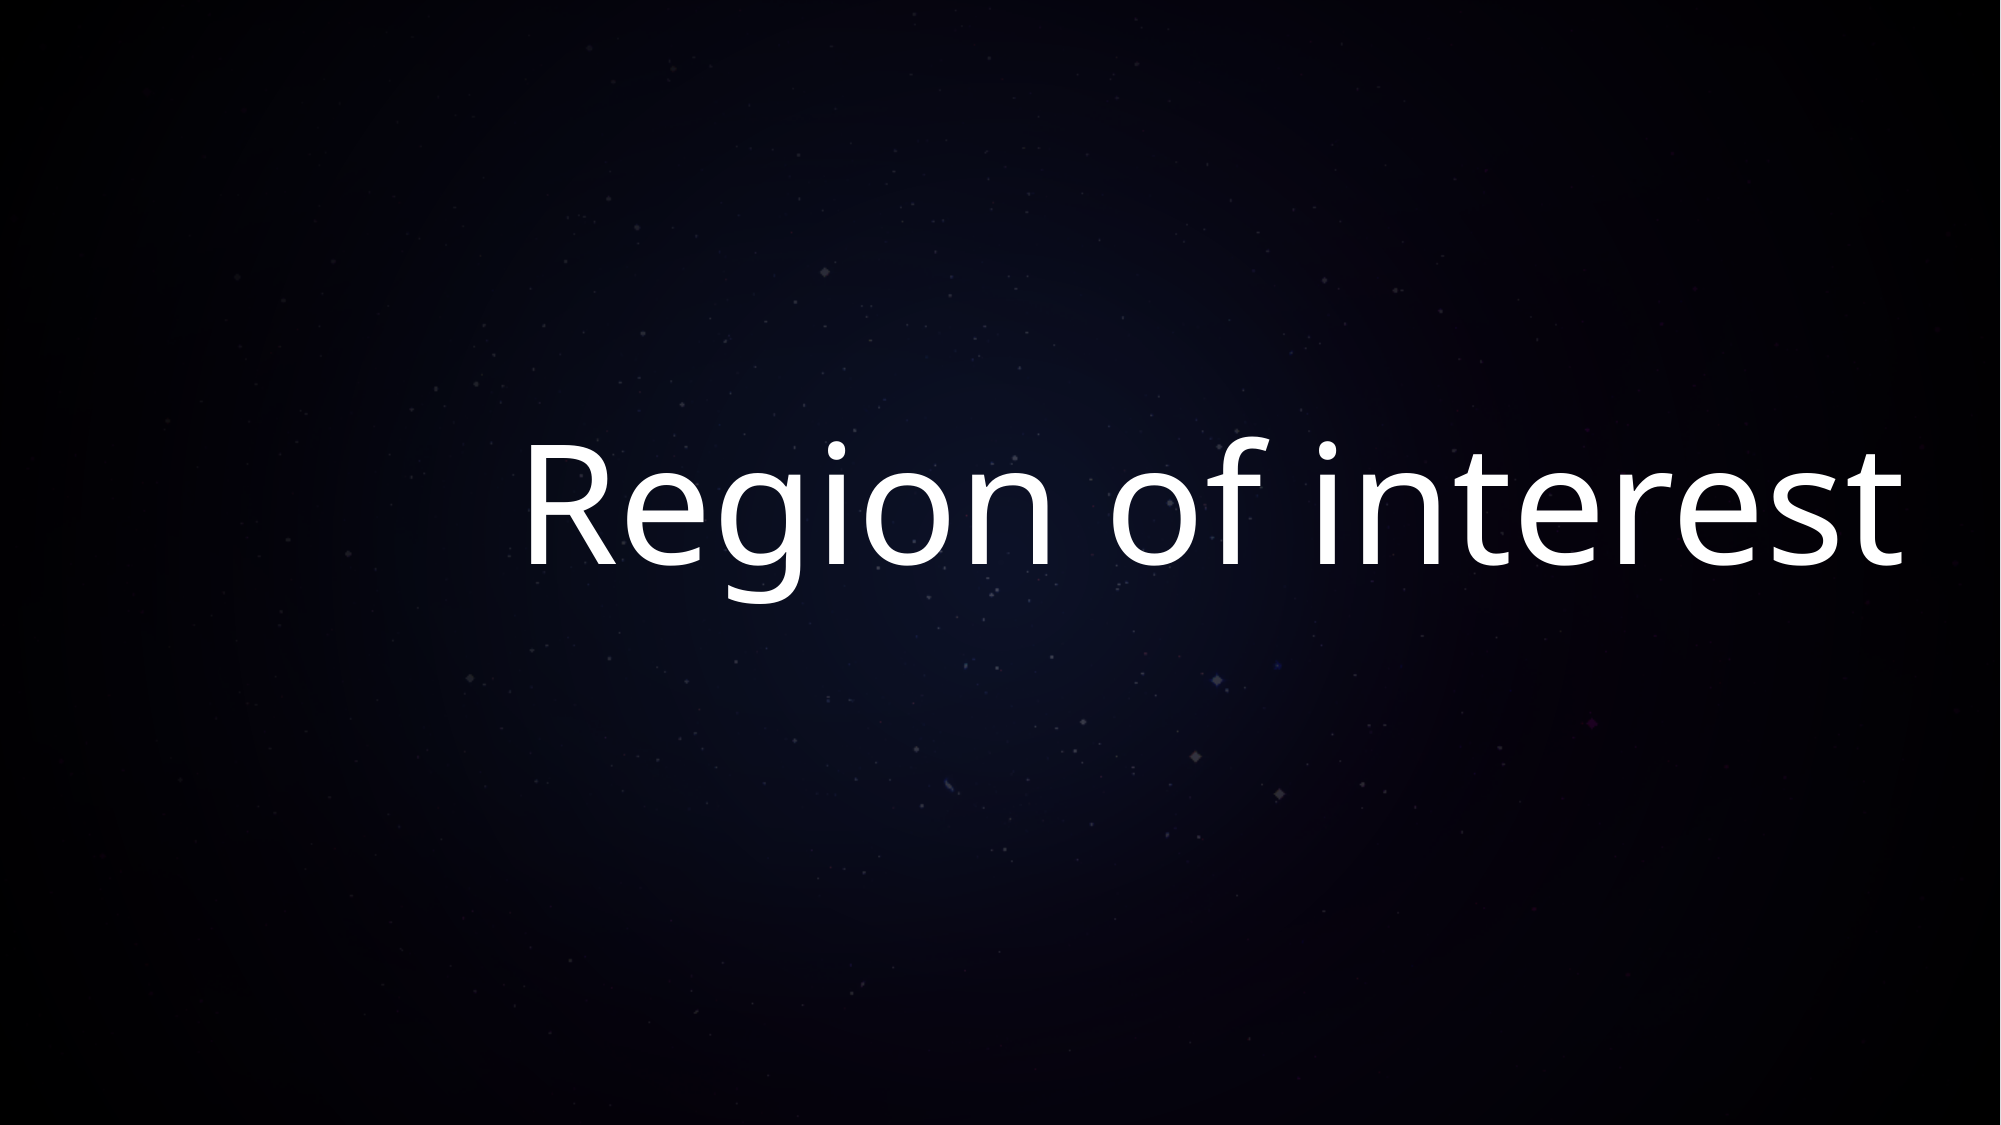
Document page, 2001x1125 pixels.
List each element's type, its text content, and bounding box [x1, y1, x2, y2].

picture [75, 0, 1927, 1125]
title Region of interest [500, 413, 2000, 495]
